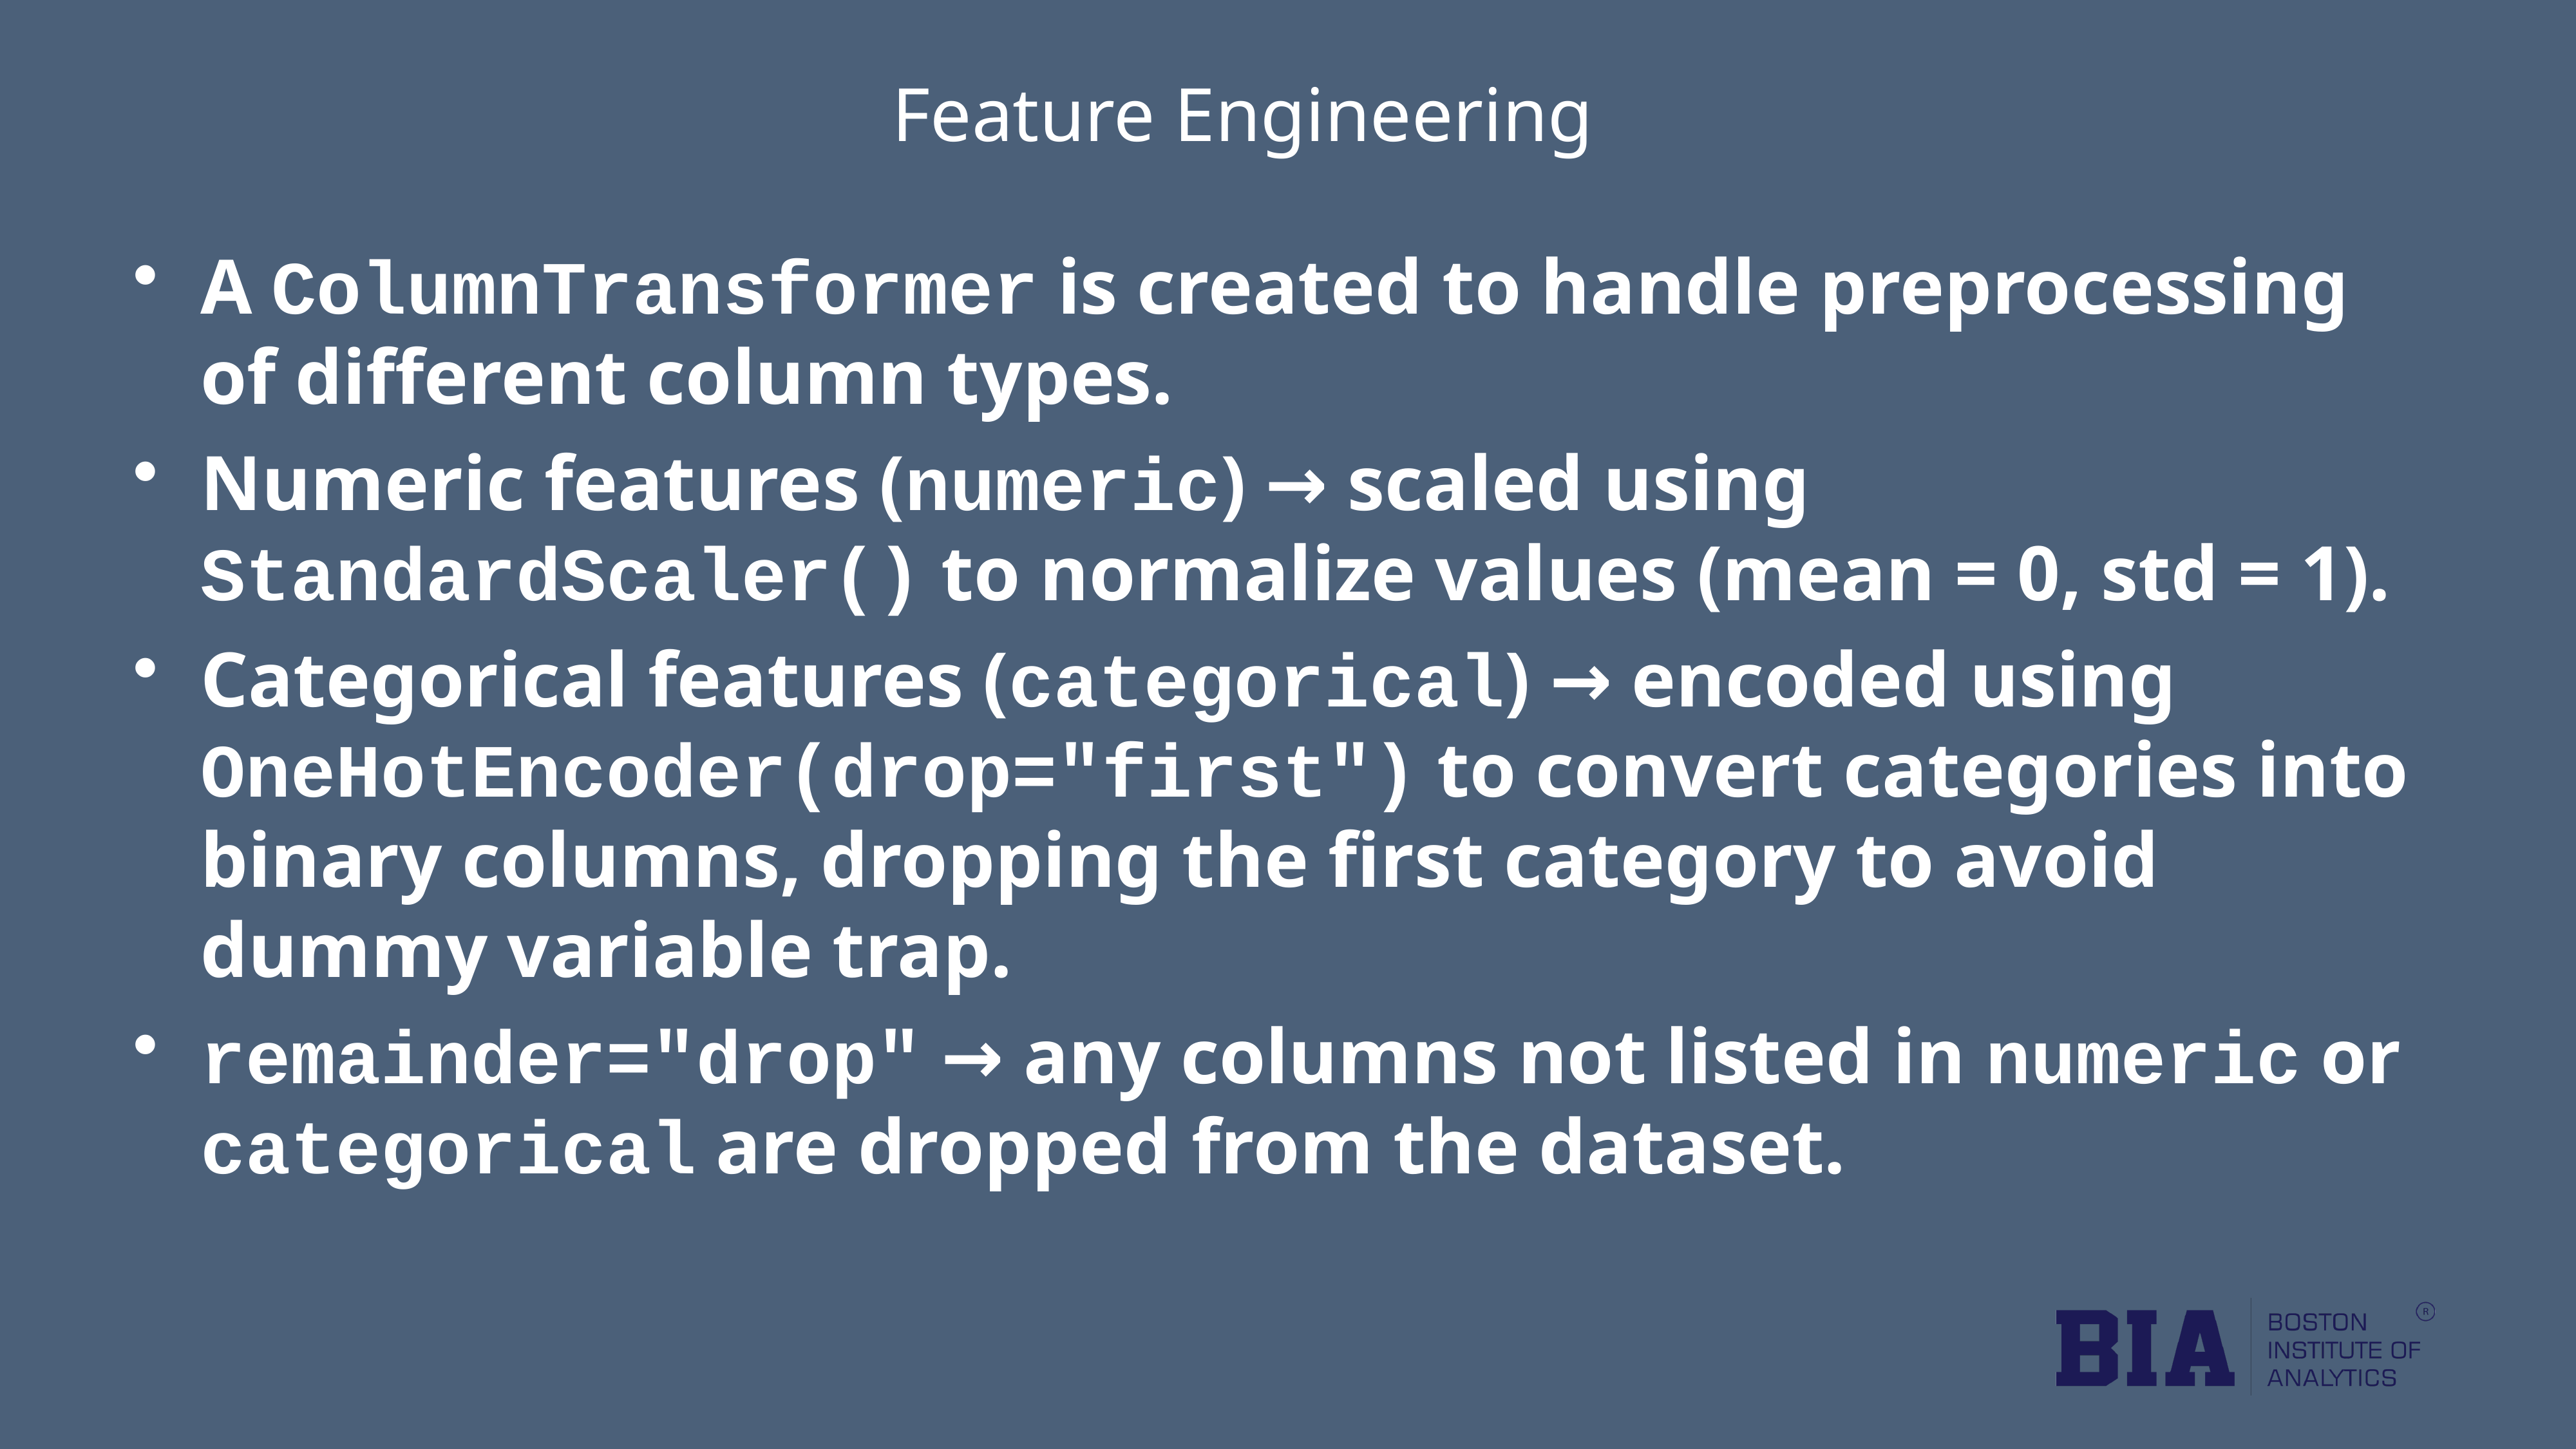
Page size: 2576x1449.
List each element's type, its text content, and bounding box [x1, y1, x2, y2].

picture [2043, 1293, 2447, 1399]
list Feature Engineering [82, 62, 2404, 169]
list A ColumnTransformer is created to handle preprocessing of different column types. Numeric features (numeric) → scaled using StandardScaler() to normalize values (mean = 0, std = 1). Categorical features (categorical) → encoded using OneHotEncoder(drop="first") to convert categories into binary columns, dropping the first category to avoid dummy variable trap. remainder="drop" → any columns not listed in numeric or categorical are dropped from the dataset. [127, 232, 2449, 1323]
